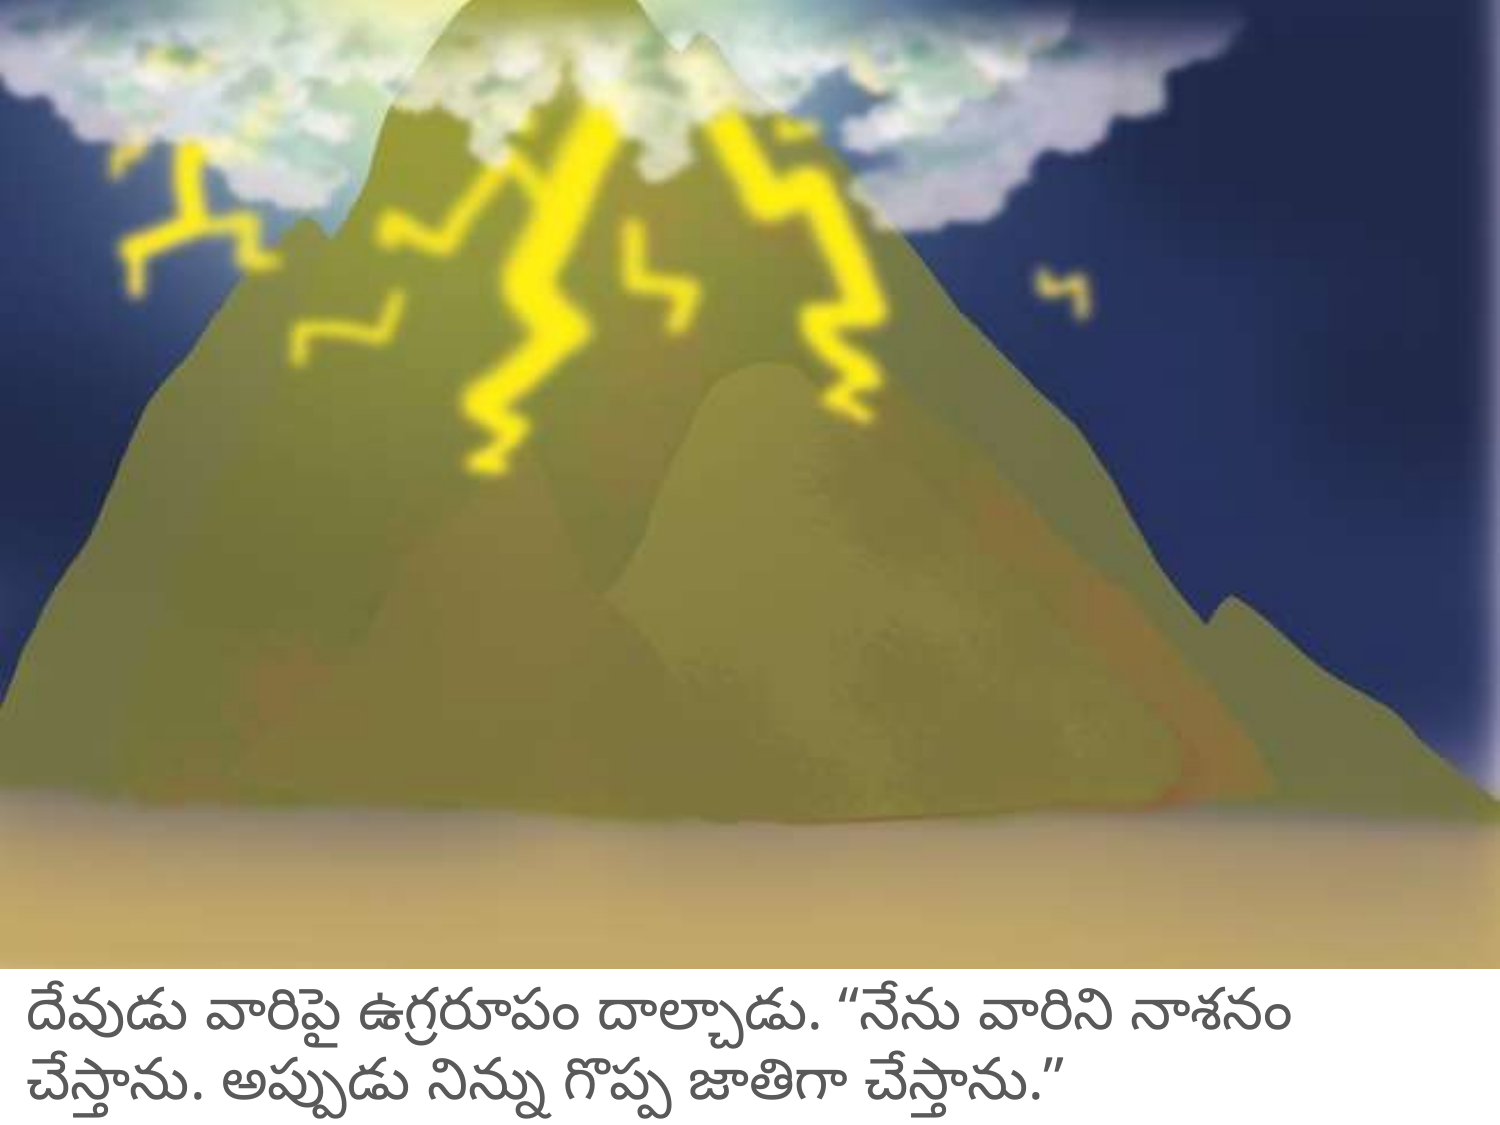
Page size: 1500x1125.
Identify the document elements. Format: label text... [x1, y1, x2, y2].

text_box దేవుడు వారిపై ఉగ్రరూపం దాల్చాడు. “నేను వారిని నాశనం చేస్తాను. అప్పుడు నిన్ను గొప్ప జాతిగా చేస్తాను.” [11, 975, 1498, 1119]
picture [0, 0, 1500, 969]
